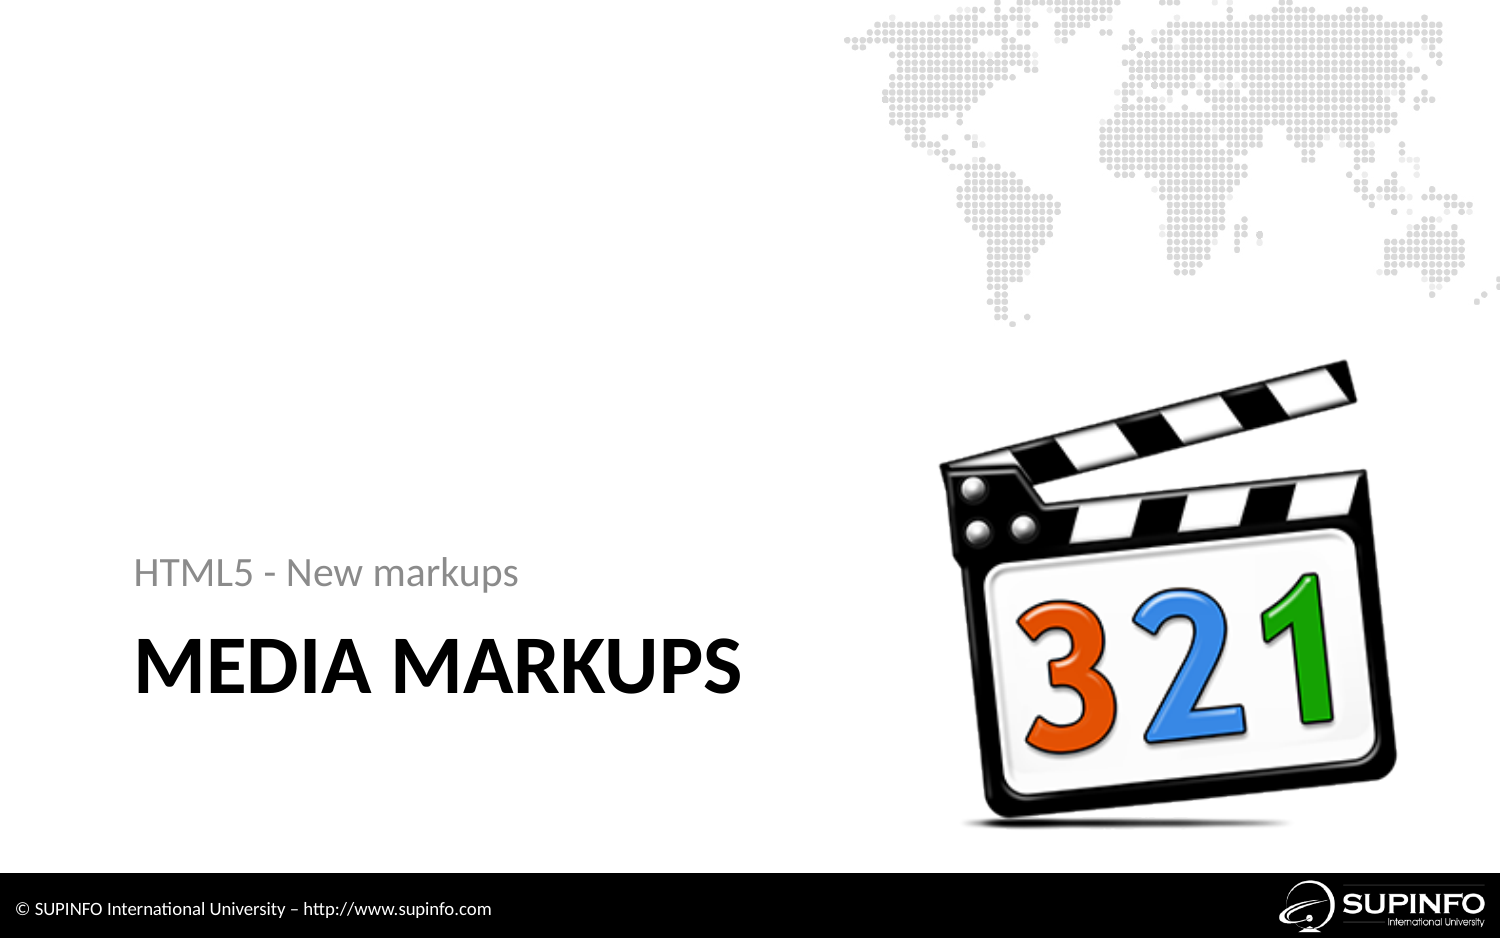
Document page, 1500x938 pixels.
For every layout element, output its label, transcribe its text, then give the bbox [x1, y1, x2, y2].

picture [1269, 870, 1494, 938]
picture [926, 350, 1414, 837]
picture [844, 0, 1500, 327]
title Media markups [118, 603, 921, 789]
list HTML5 - New markups [118, 397, 921, 603]
